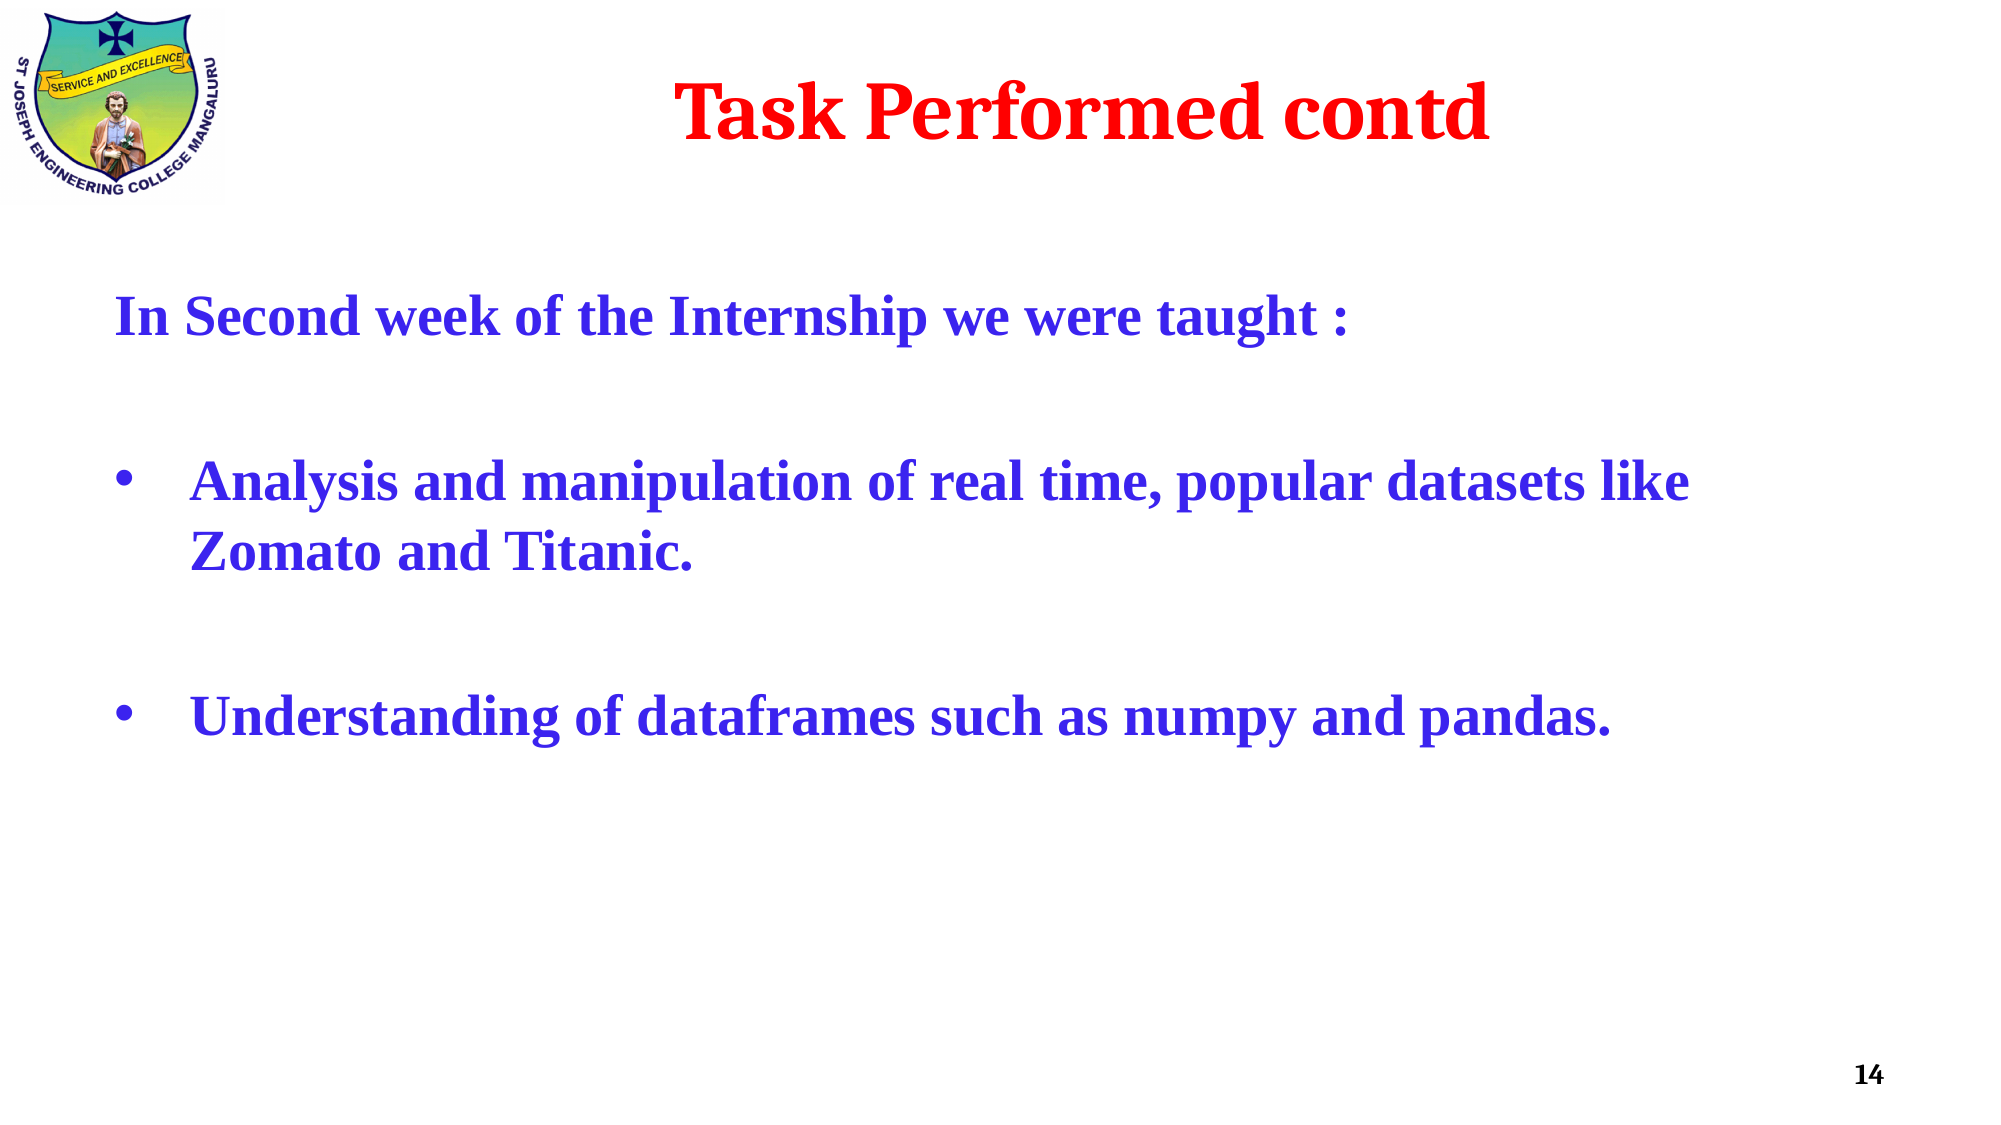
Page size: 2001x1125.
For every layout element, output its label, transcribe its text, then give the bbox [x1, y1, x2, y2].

title Task Performed contd [266, 24, 1900, 187]
picture [0, 8, 225, 205]
slide_number 14 [1433, 1042, 1900, 1103]
list In Second week of the Internship we were taught : Analysis and manipulation of real time, popular datasets like Zomato and Titanic. Understanding of dataframes such as numpy and pandas. [99, 187, 1900, 1005]
